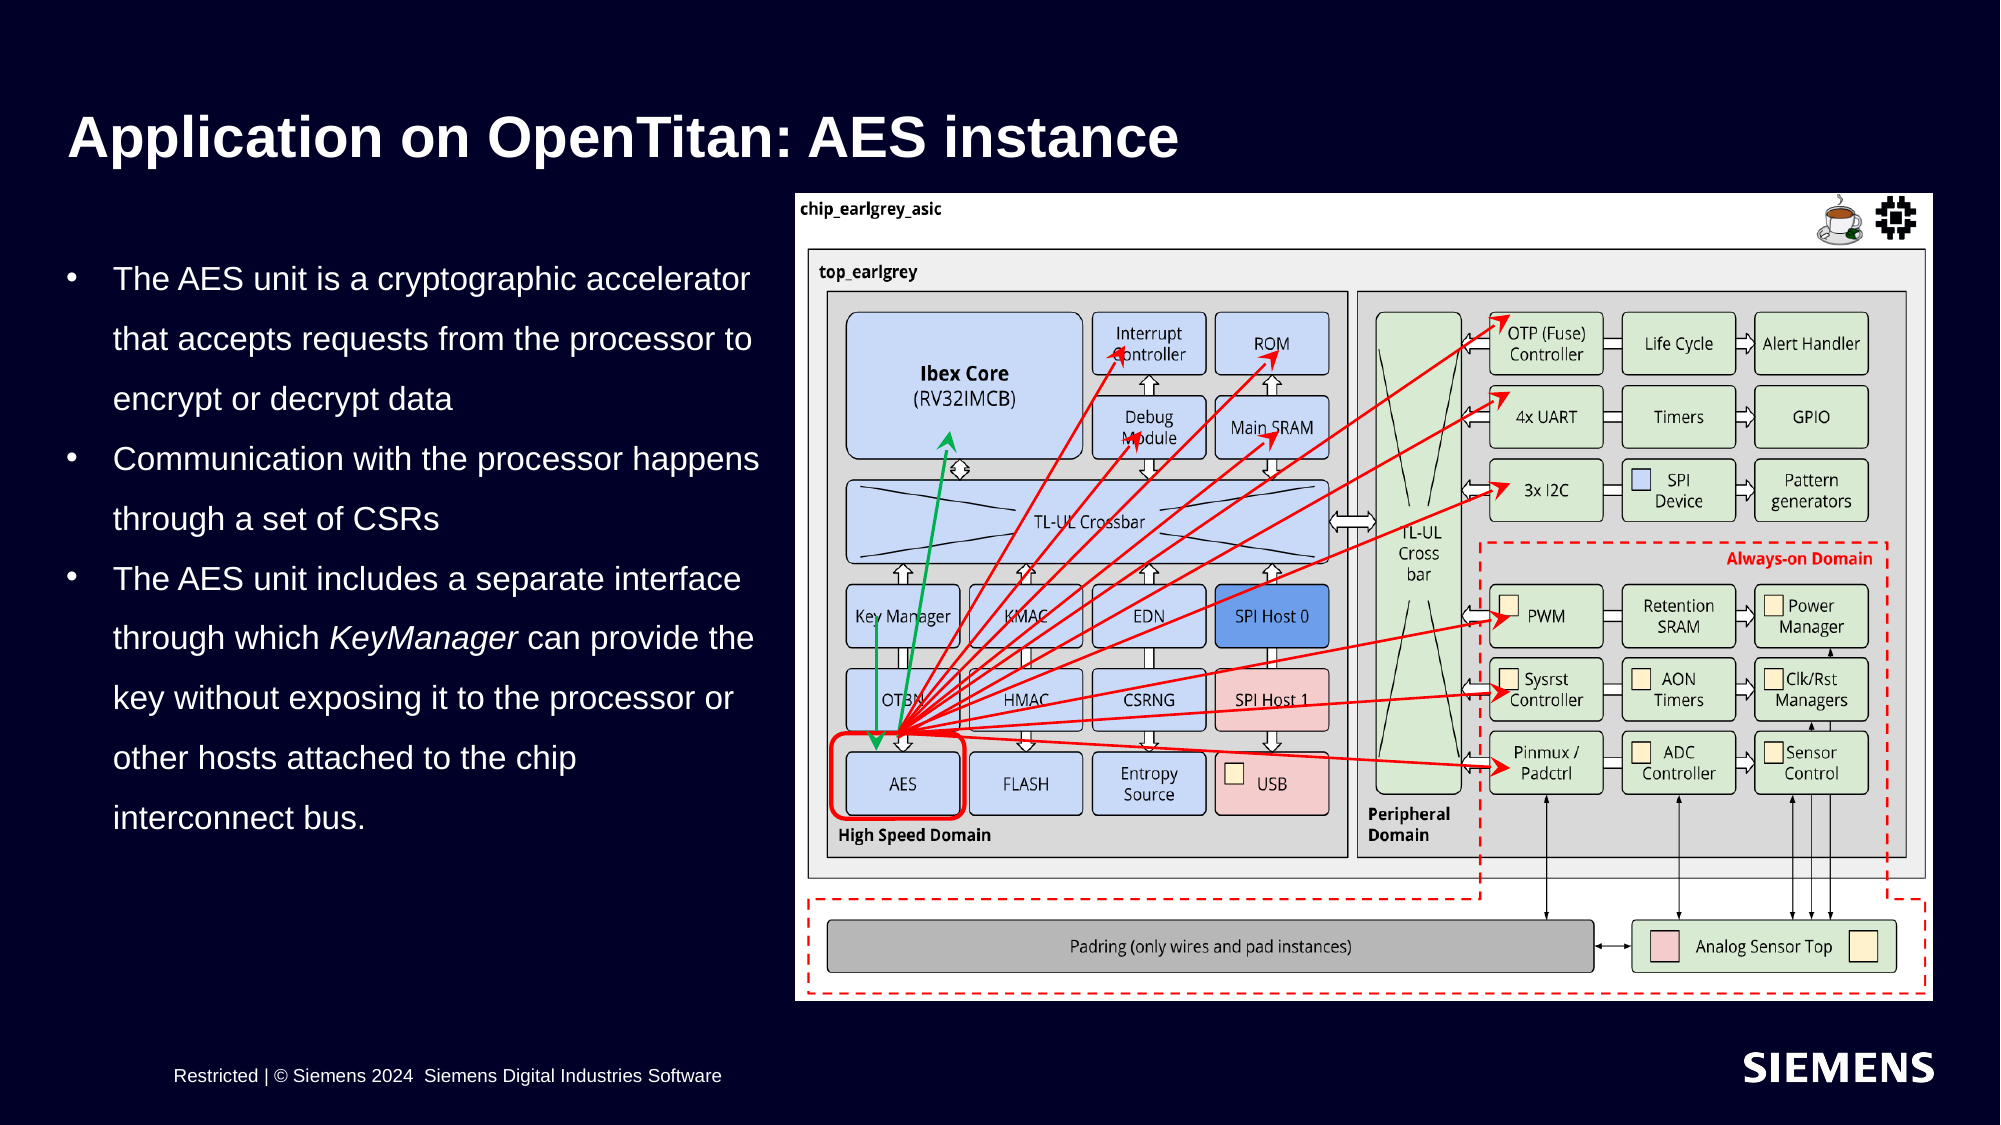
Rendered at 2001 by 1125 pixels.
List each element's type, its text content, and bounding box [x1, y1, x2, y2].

title Application on OpenTitan: AES instance [67, 78, 1686, 173]
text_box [897, 483, 1511, 616]
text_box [897, 391, 1511, 483]
footer Restricted | © Siemens 2024 Siemens Digital Industries Software [173, 1035, 1686, 1125]
text_box The AES unit is a cryptographic accelerator that accepts requests from the processor to encrypt or decrypt data Communication with the processor happens through a set of CSRs The AES unit includes a separate interface through which KeyManager can provide the key without exposing it to the processor or other hosts attached to the chip interconnect bus. [50, 229, 780, 850]
picture [1744, 1052, 1934, 1083]
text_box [897, 616, 1511, 691]
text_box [897, 691, 1511, 733]
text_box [897, 733, 1511, 768]
picture [795, 193, 1933, 1001]
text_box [897, 314, 1511, 391]
